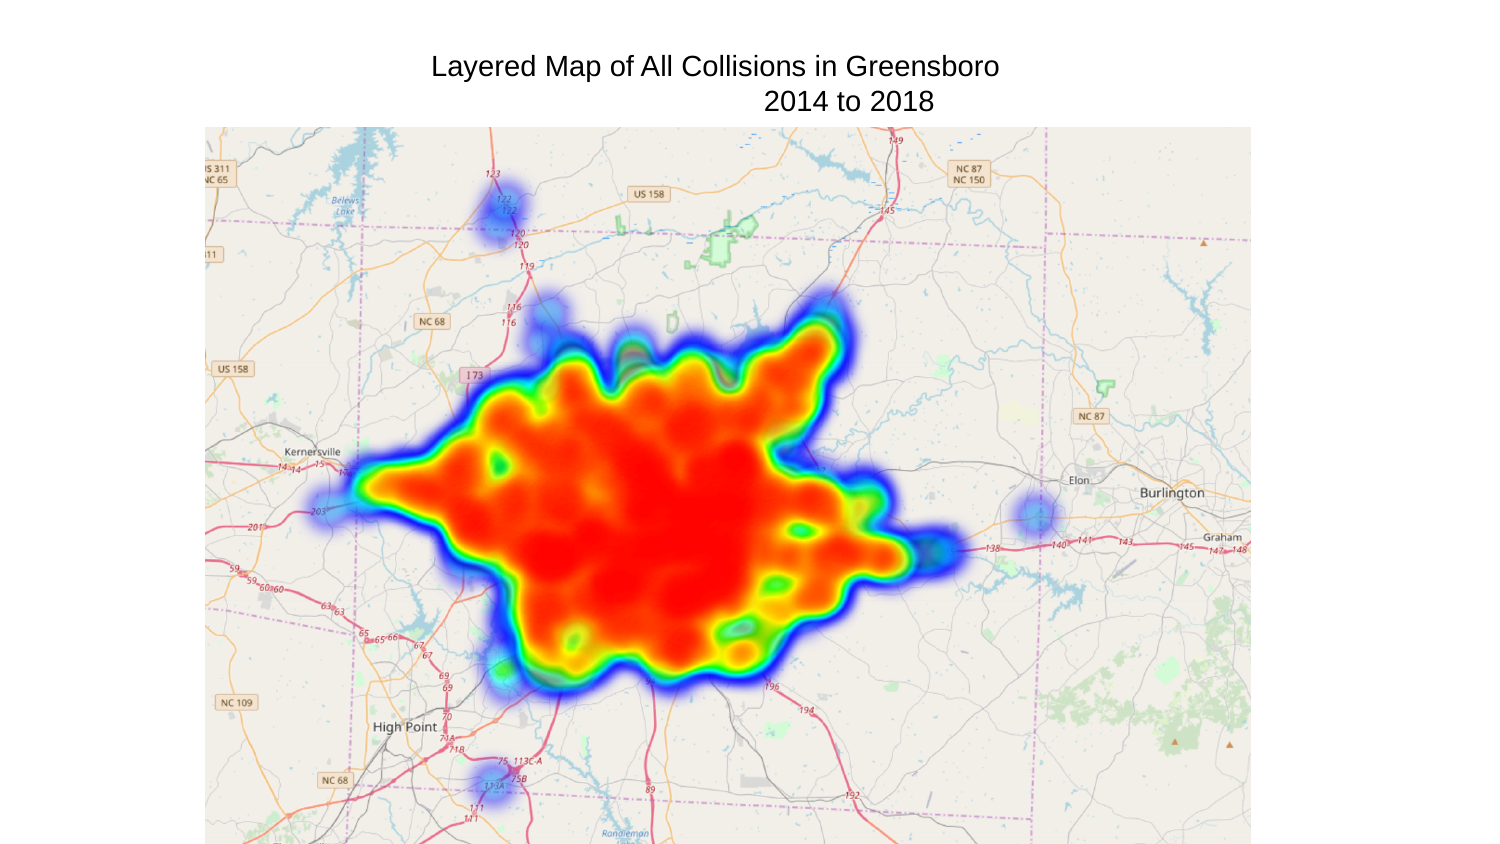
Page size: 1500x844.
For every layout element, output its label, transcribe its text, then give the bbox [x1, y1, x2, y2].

picture [205, 127, 1251, 844]
text_box Layered Map of All Collisions in Greensboro 2014 to 2018 [415, 32, 1048, 114]
